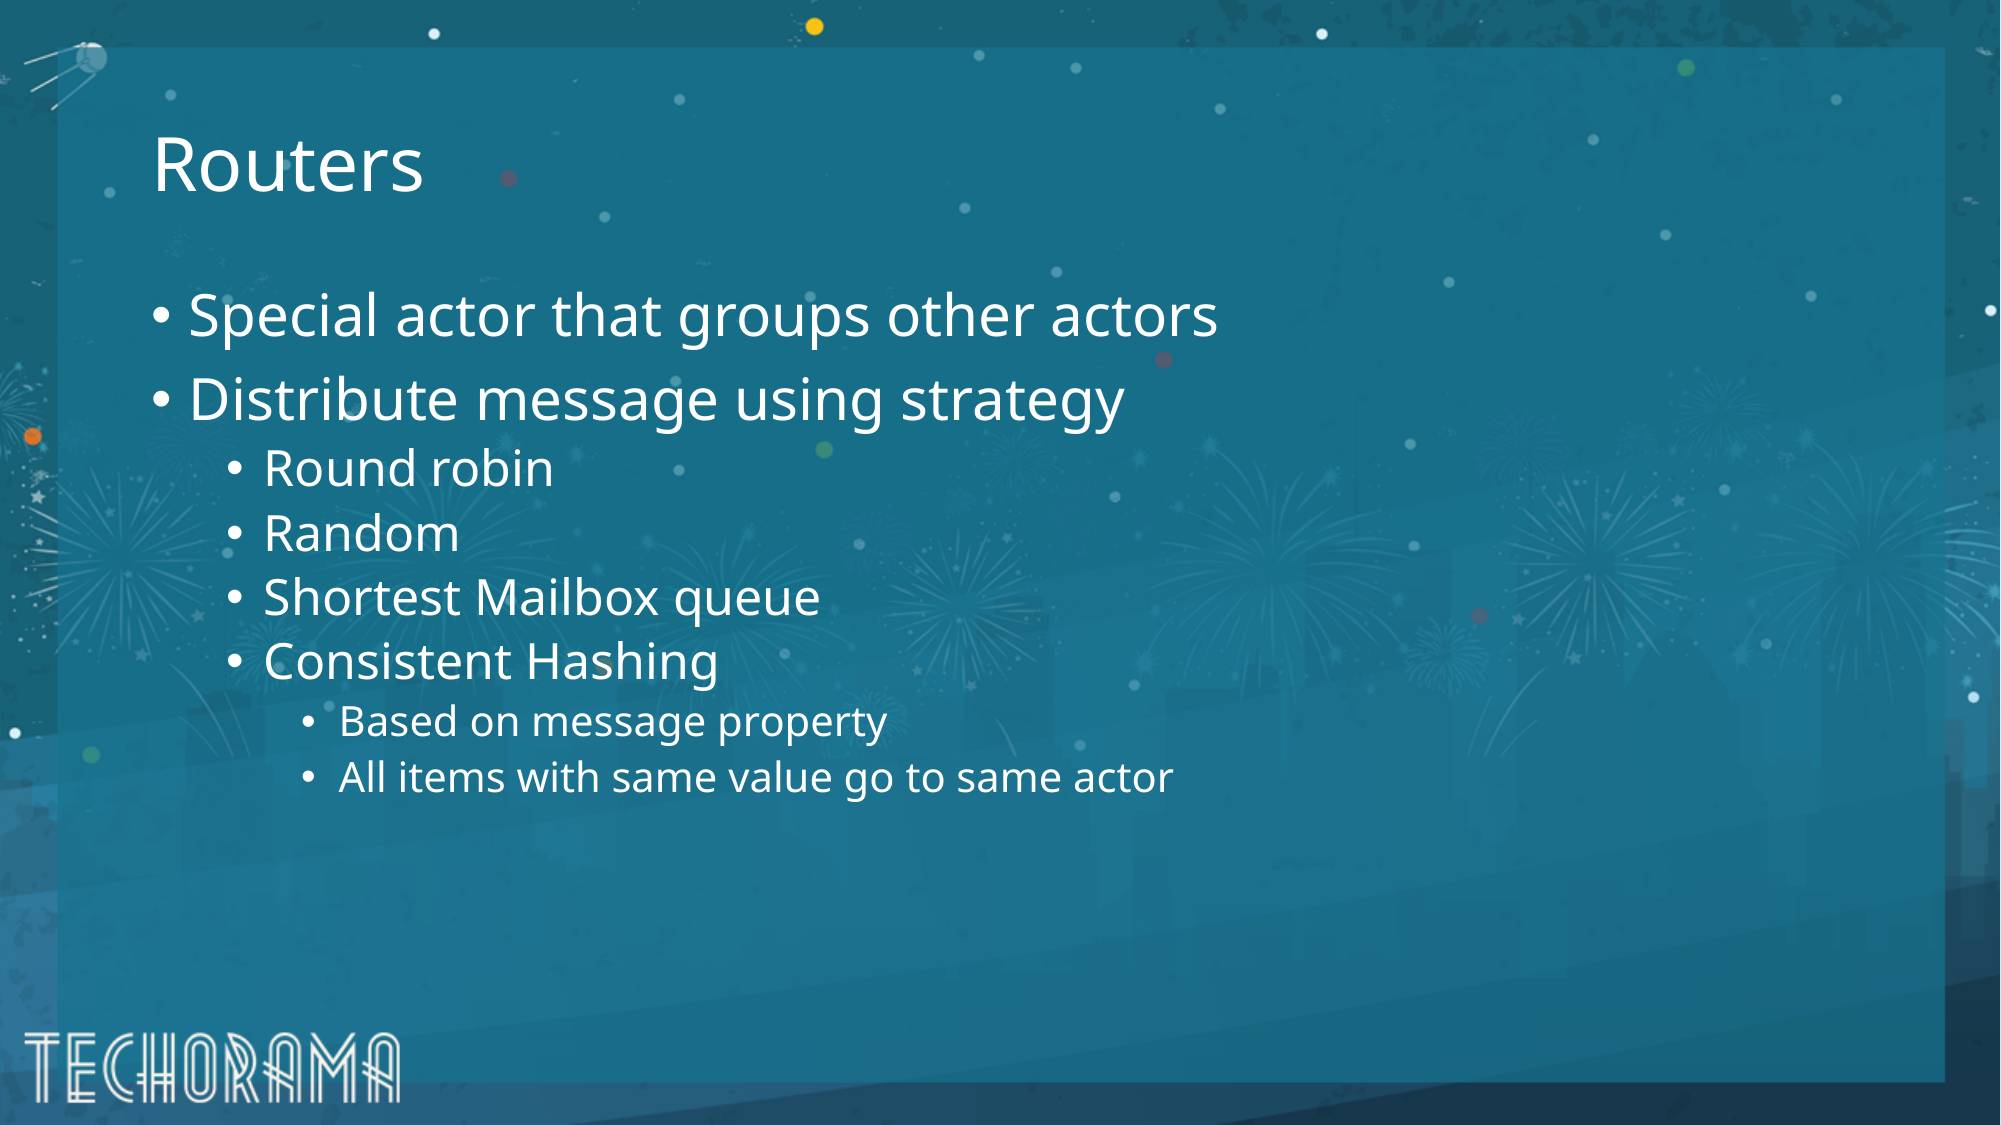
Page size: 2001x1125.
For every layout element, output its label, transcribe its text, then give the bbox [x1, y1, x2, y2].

picture [0, 0, 2001, 1125]
title Routers [136, 119, 1862, 254]
list Special actor that groups other actors Distribute message using strategy Round robin Random Shortest Mailbox queue Consistent Hashing Based on message property All items with same value go to same actor [136, 278, 1862, 1052]
